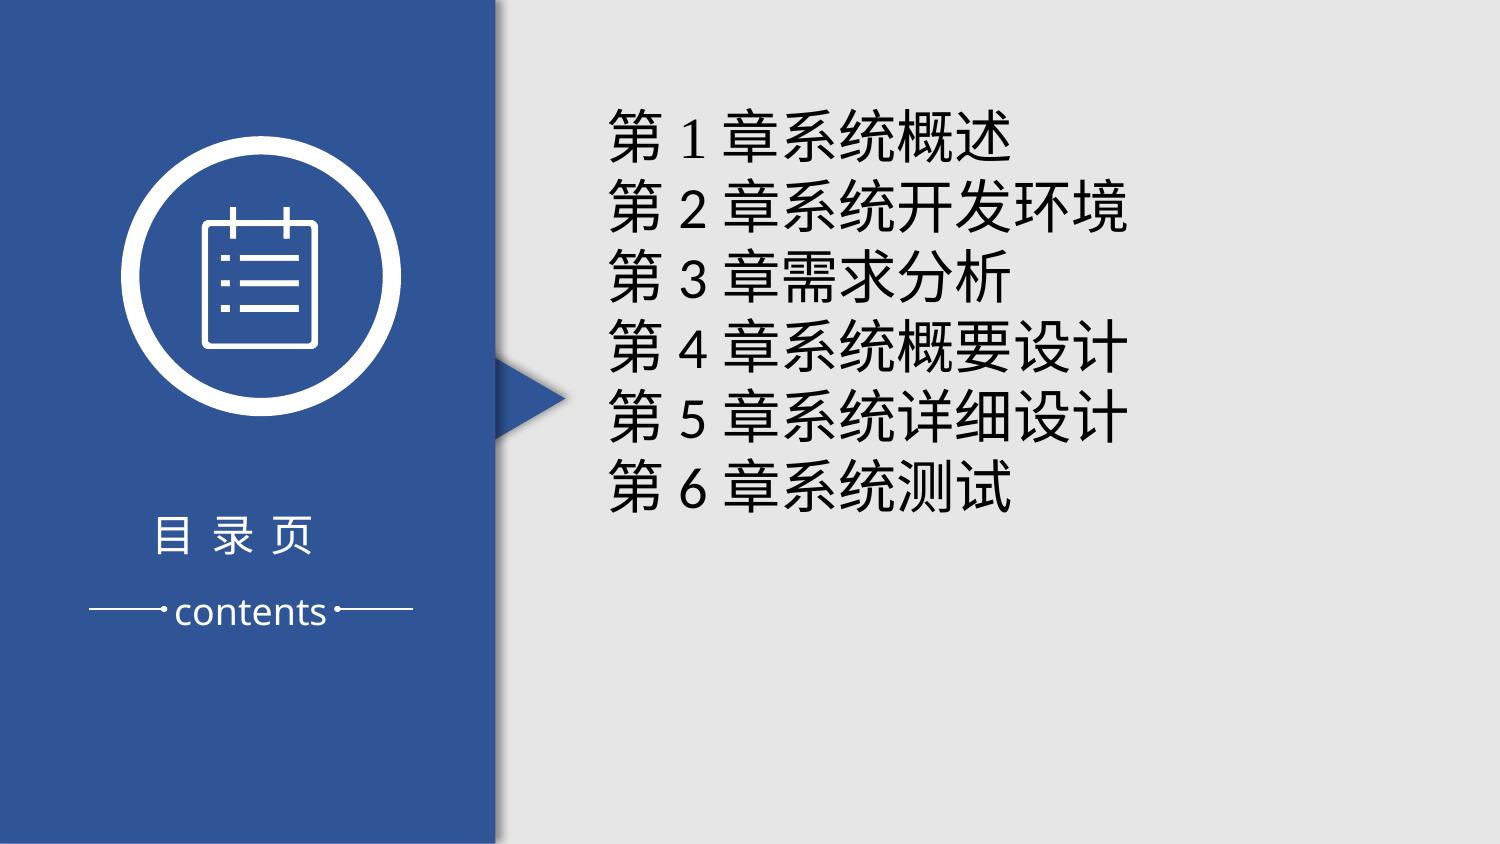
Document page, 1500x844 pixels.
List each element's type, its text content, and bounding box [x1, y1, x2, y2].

picture [189, 207, 330, 349]
text_box 第1章系统概述 第2章系统开发环境 第3章需求分析 第4章系统概要设计 第5章系统详细设计 第6章系统测试 [591, 92, 1425, 528]
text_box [0, 0, 566, 844]
